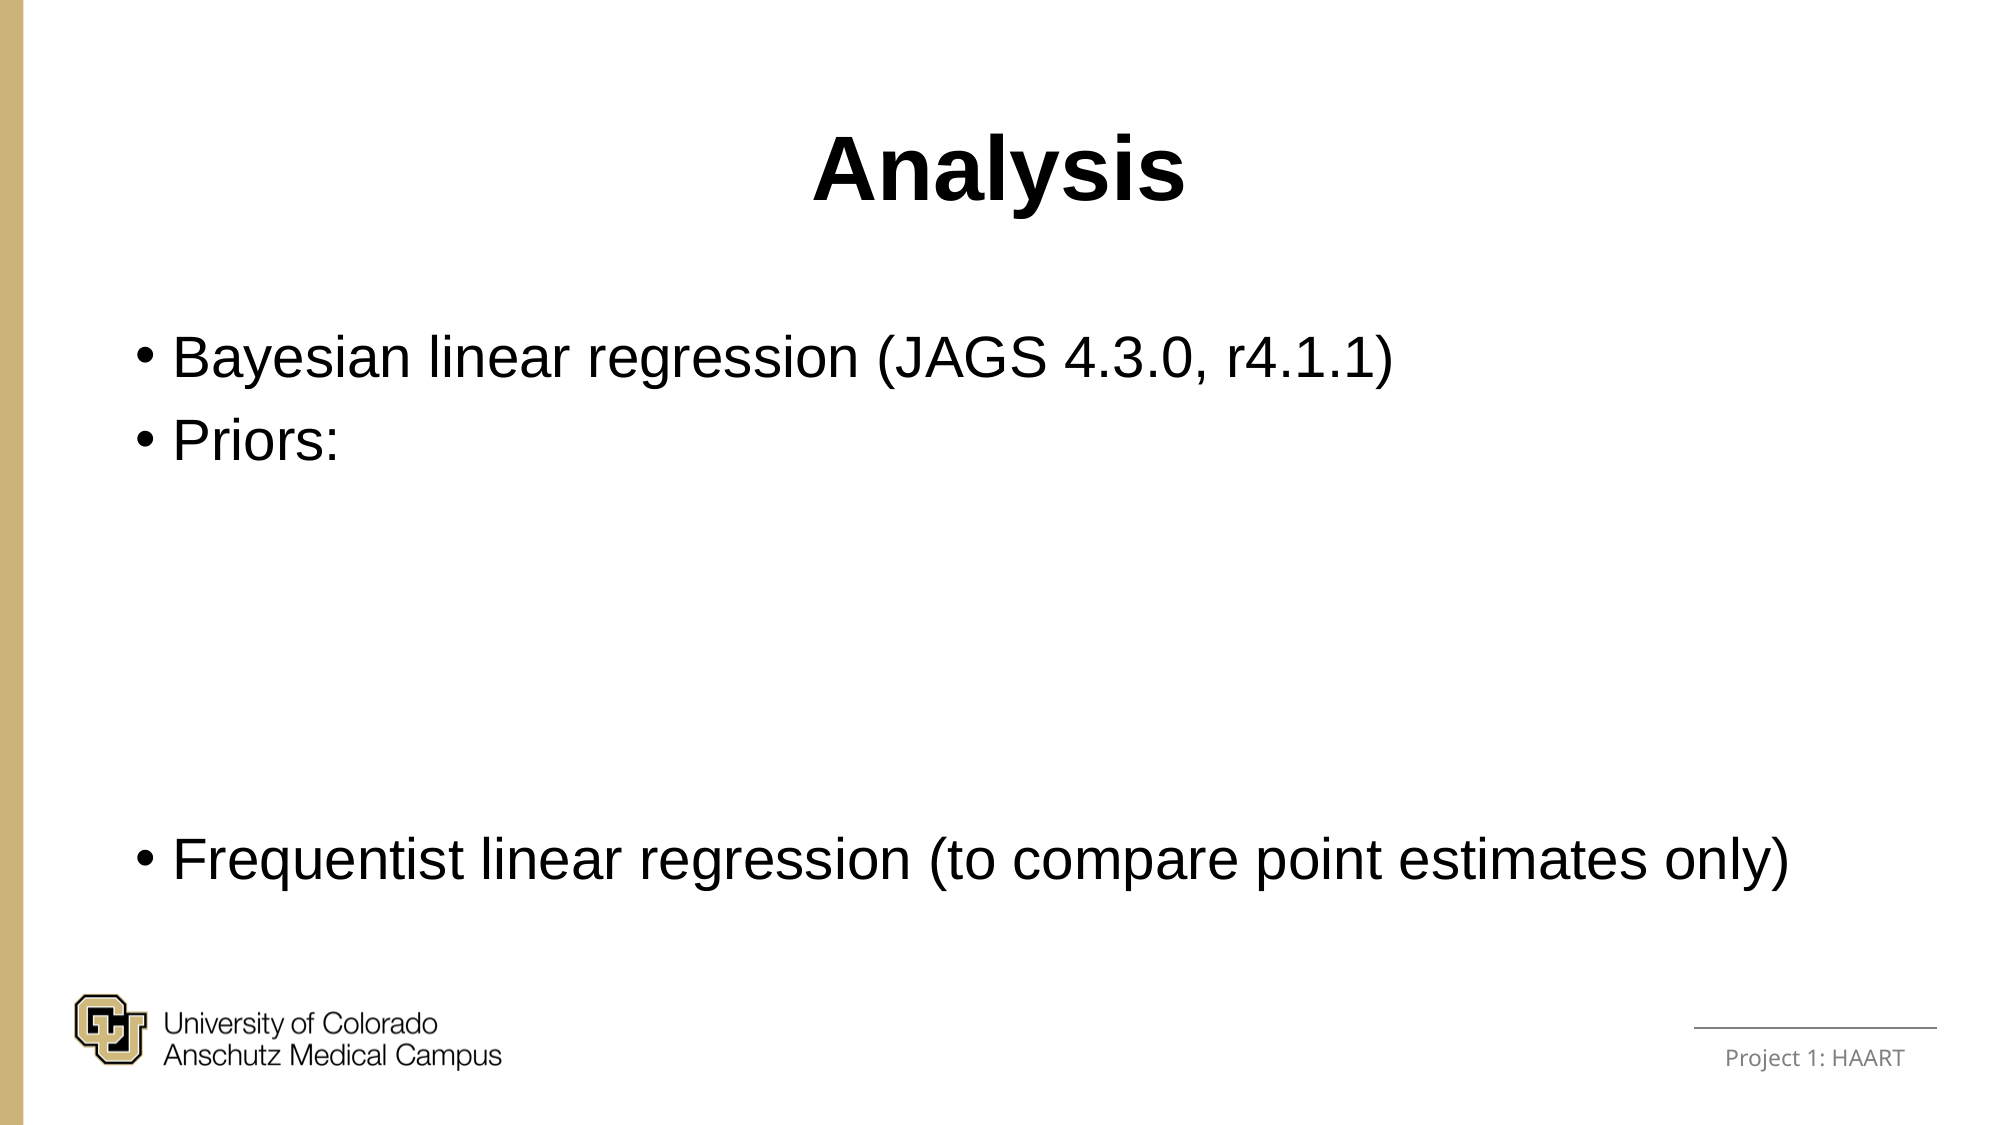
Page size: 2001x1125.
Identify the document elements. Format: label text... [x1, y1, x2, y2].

picture [73, 993, 502, 1072]
text_box Analysis [106, 114, 1893, 220]
